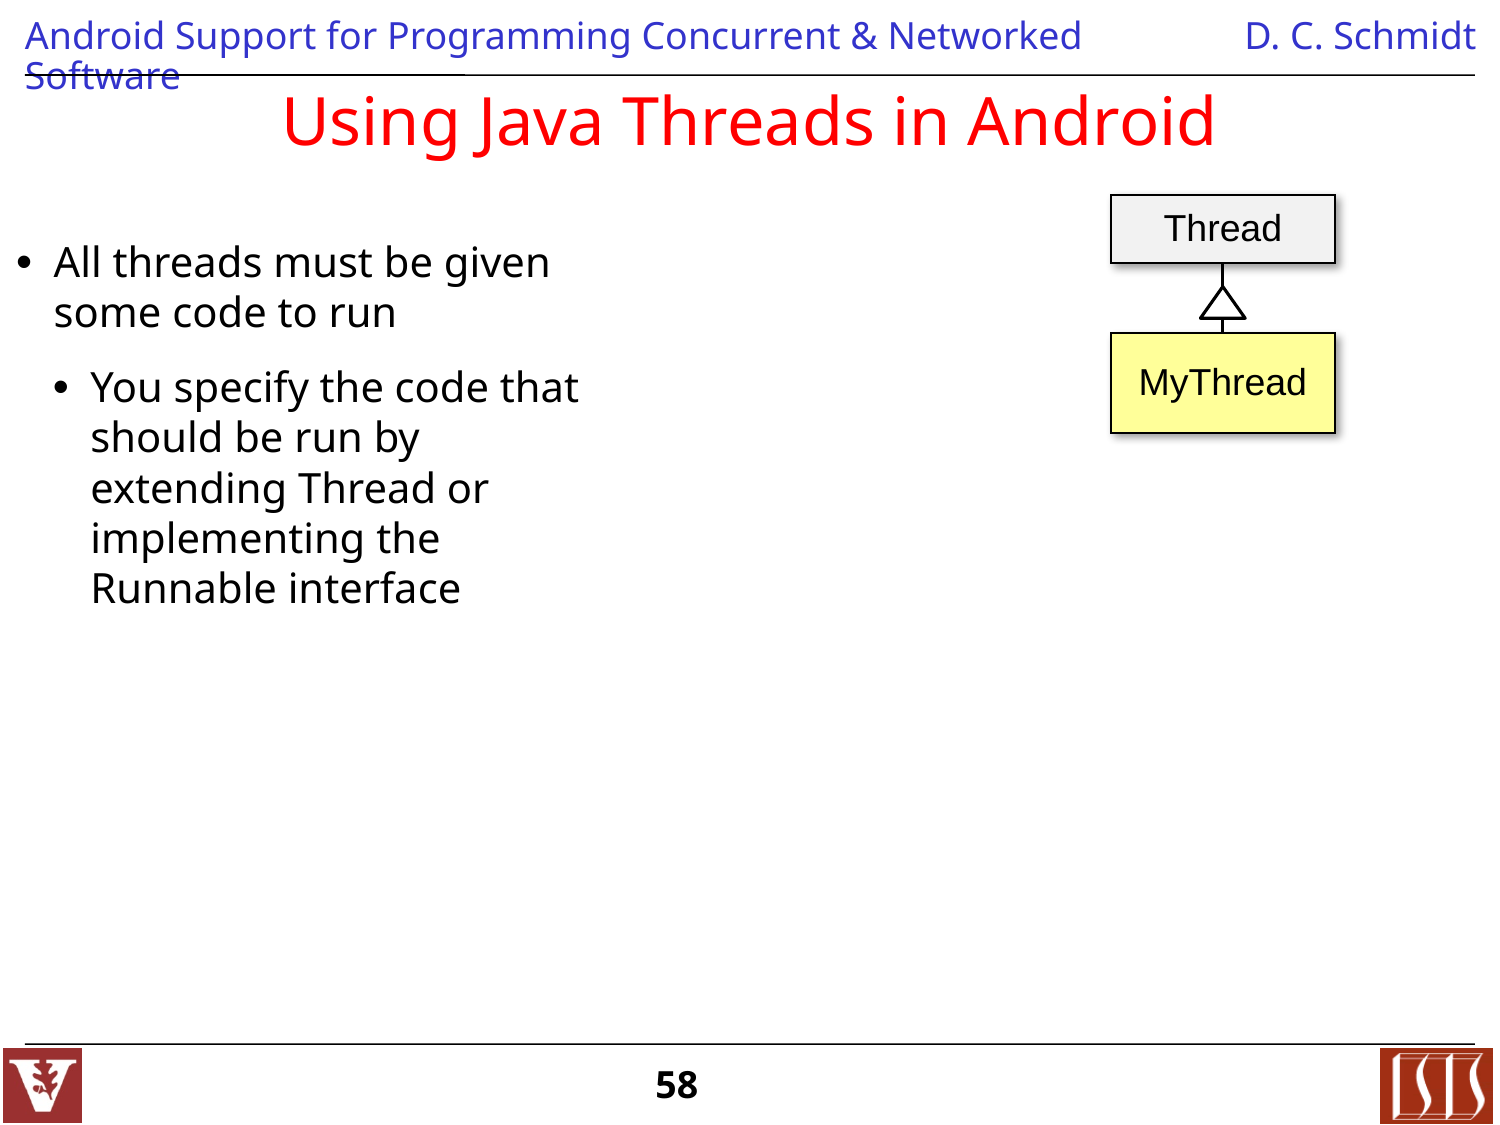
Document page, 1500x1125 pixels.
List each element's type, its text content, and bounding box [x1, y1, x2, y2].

picture [3, 1048, 82, 1123]
text_box Thread [1110, 194, 1336, 264]
text_box [1200, 293, 1218, 319]
picture [1380, 1048, 1493, 1124]
text_box [1228, 293, 1246, 319]
text_box All threads must be given some code to run You specify the code that should be run by extending Thread or implementing the Runnable interface [1, 228, 616, 784]
text_box MyThread [1110, 333, 1336, 434]
title Using Java Threads in Android [24, 87, 1476, 151]
